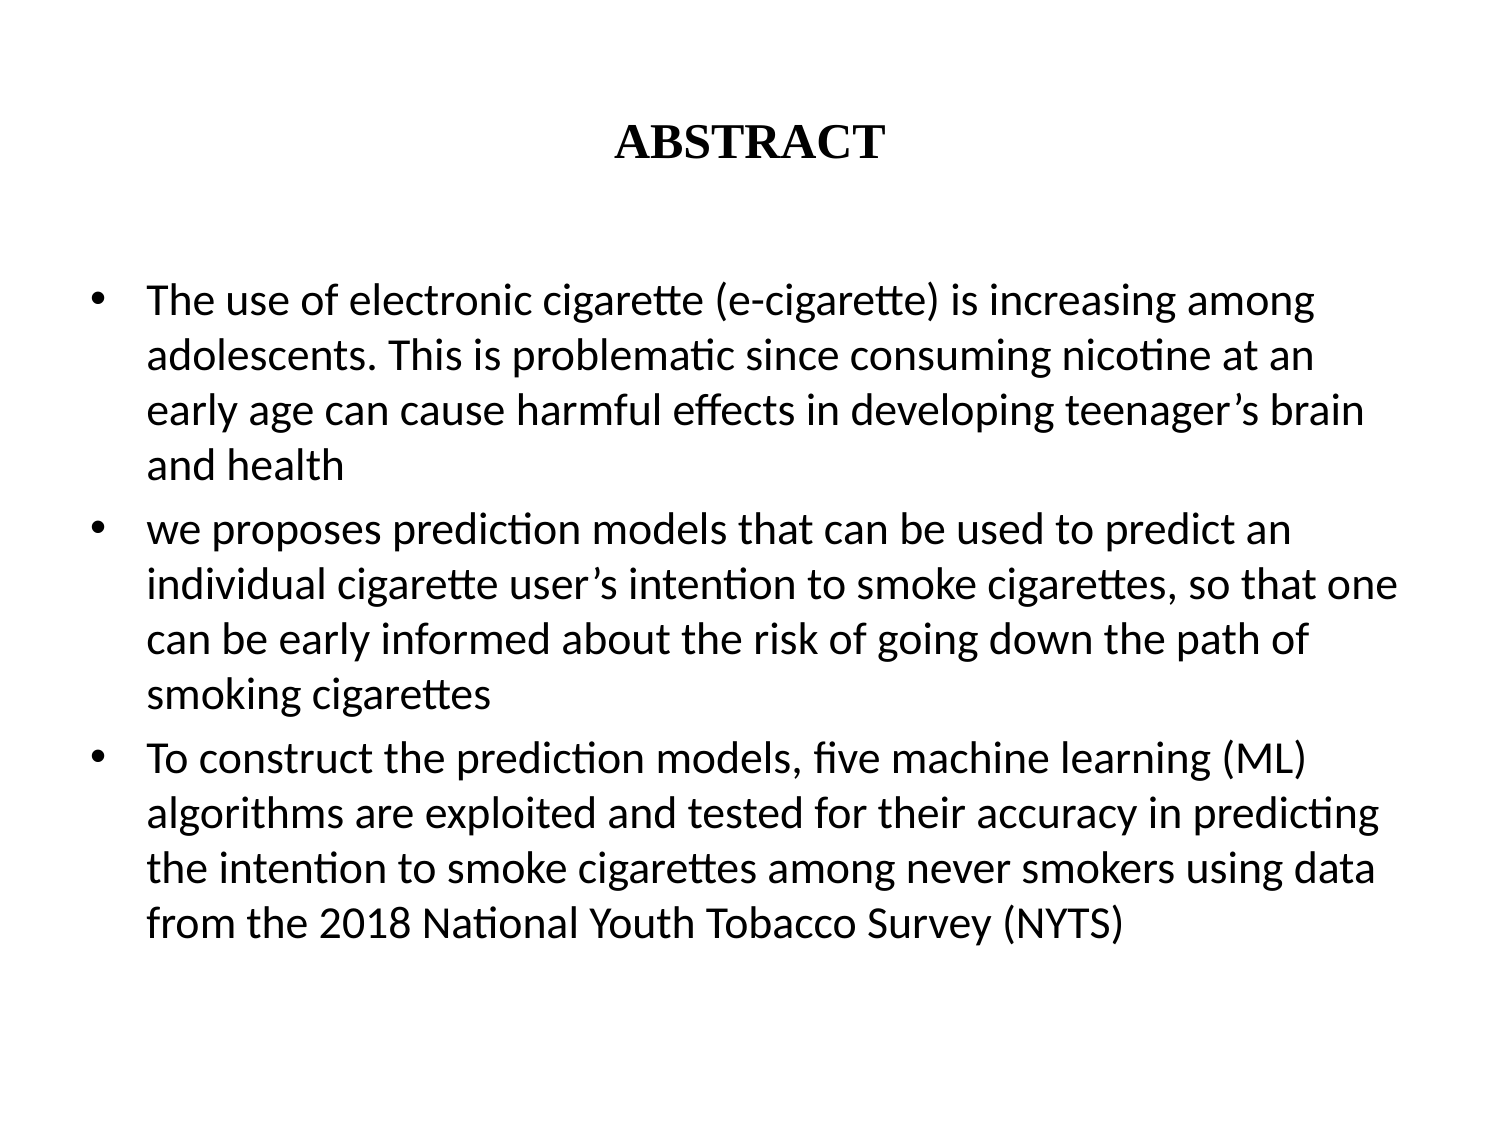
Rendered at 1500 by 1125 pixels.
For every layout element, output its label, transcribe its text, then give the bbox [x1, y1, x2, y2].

list The use of electronic cigarette (e-cigarette) is increasing among adolescents. This is problematic since consuming nicotine at an early age can cause harmful effects in developing teenager’s brain and health we proposes prediction models that can be used to predict an individual cigarette user’s intention to smoke cigarettes, so that one can be early informed about the risk of going down the path of smoking cigarettes To construct the prediction models, ﬁve machine learning (ML) algorithms are exploited and tested for their accuracy in predicting the intention to smoke cigarettes among never smokers using data from the 2018 National Youth Tobacco Survey (NYTS) [75, 262, 1425, 1005]
title ABSTRACT [75, 45, 1425, 233]
